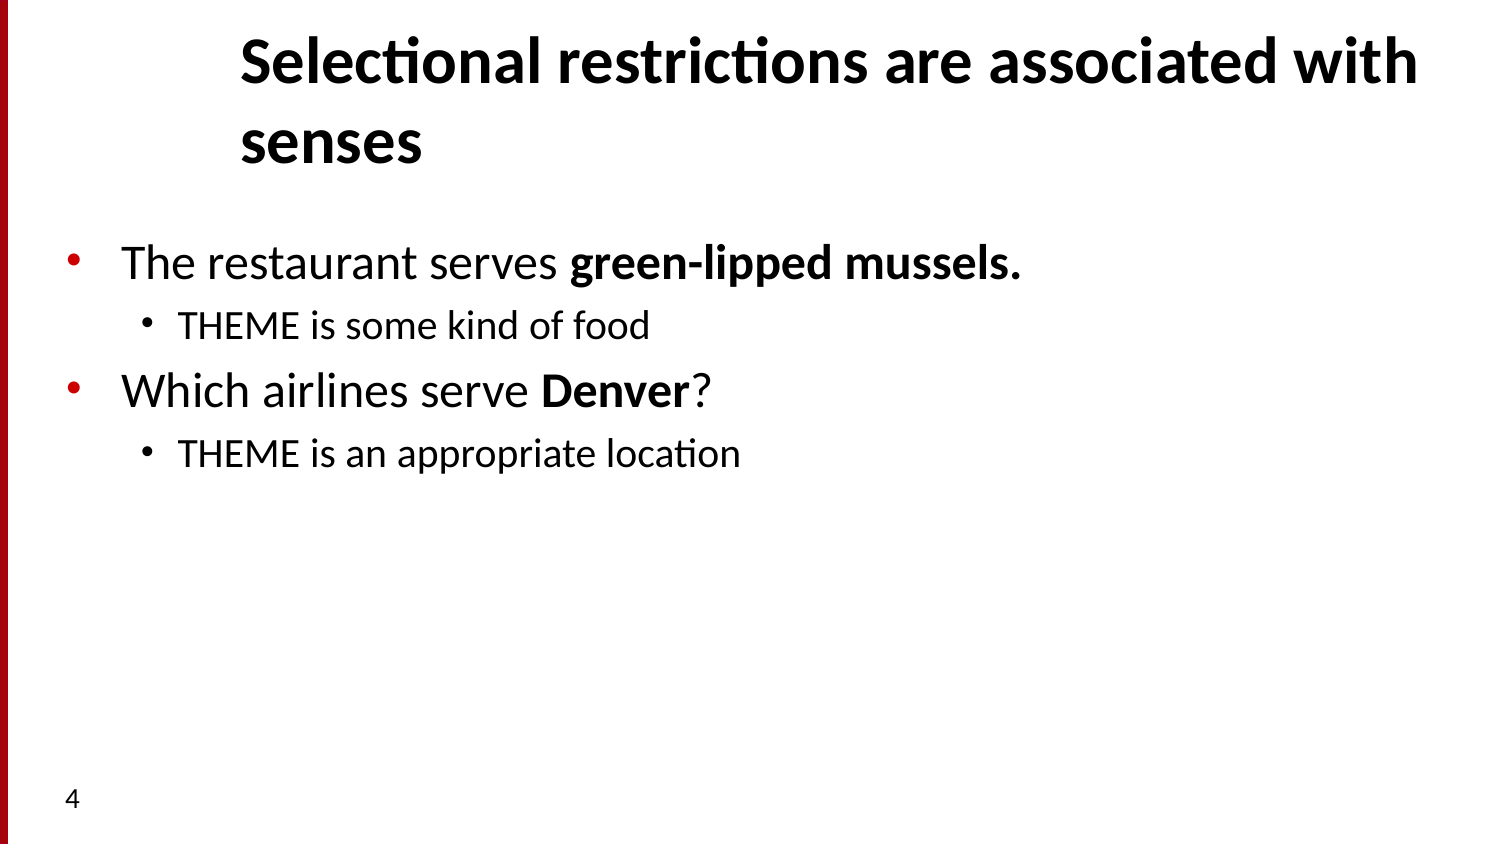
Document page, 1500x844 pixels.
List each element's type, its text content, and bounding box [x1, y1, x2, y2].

list The restaurant serves green-lipped mussels. Theme is some kind of food Which airlines serve Denver? Theme is an appropriate location [50, 221, 1450, 769]
slide_number 4 [49, 771, 158, 829]
title Selectional restrictions are associated with senses [225, 62, 1450, 185]
